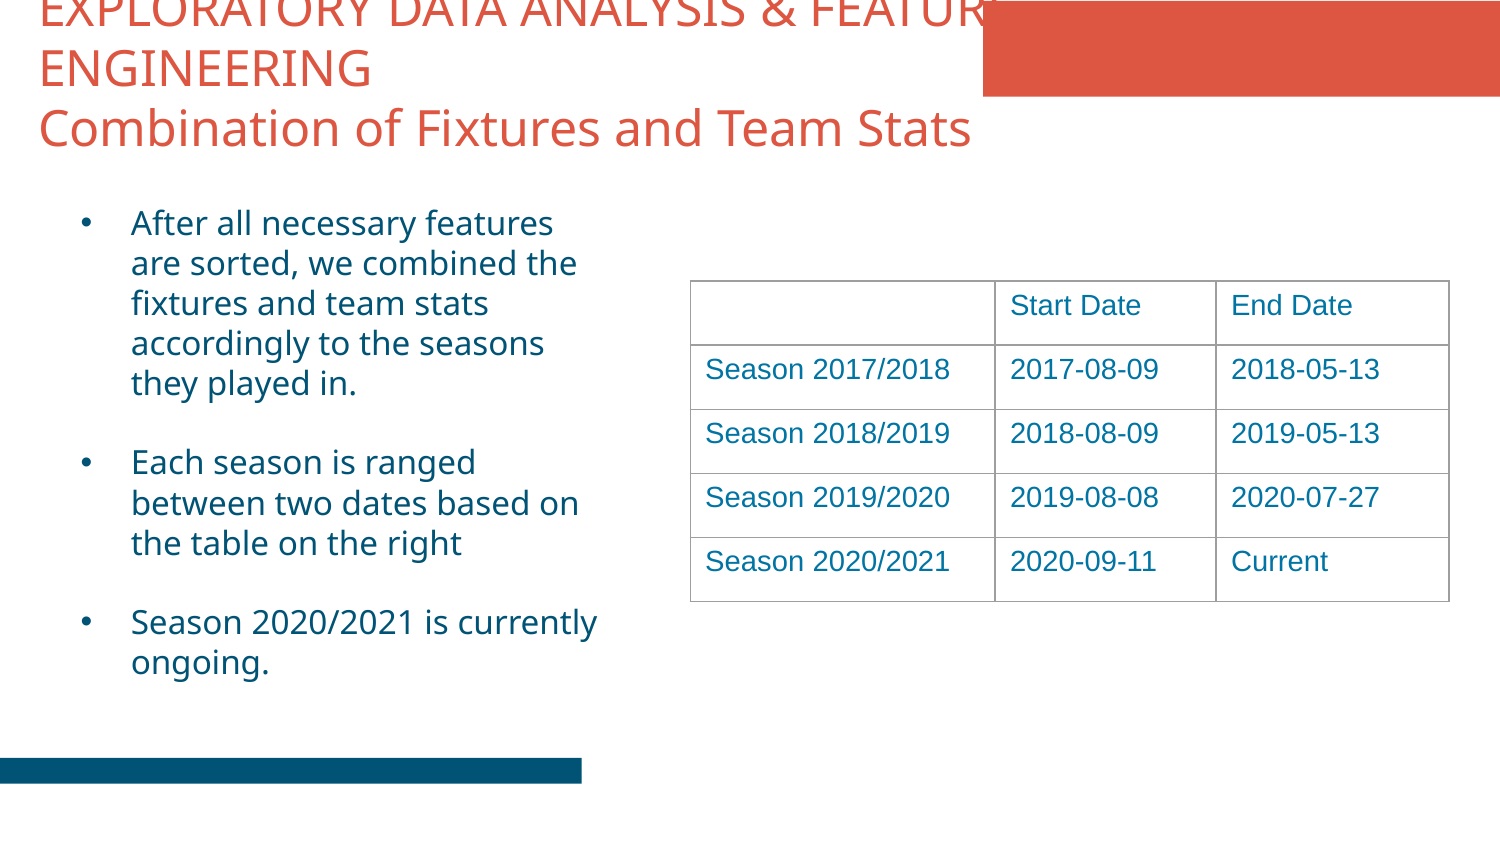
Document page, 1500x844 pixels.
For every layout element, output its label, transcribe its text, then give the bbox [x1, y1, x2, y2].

table_header Start Date [996, 282, 1215, 344]
table_cell 2018-05-13 [1217, 346, 1448, 409]
table_cell 2018-08-09 [996, 410, 1215, 473]
subtitle After all necessary features are sorted, we combined the fixtures and team stats accordingly to the seasons they played in. Each season is ranged between two dates based on the table on the right Season 2020/2021 is currently ongoing. [40, 170, 614, 674]
table_header [691, 282, 994, 344]
table_cell 2019-08-08 [996, 474, 1215, 537]
table_cell Season 2017/2018 [691, 346, 994, 409]
table_cell 2020-07-27 [1217, 474, 1448, 537]
table_cell 2017-08-09 [996, 346, 1215, 409]
table_cell Season 2019/2020 [691, 474, 994, 537]
table_cell 2020-09-11 [996, 538, 1215, 601]
table_cell Season 2020/2021 [691, 538, 994, 601]
table_cell Current [1217, 538, 1448, 601]
title EXPLORATORY DATA ANALYSIS & FEATURE ENGINEERING Combination of Fixtures and Team Stats [23, 34, 1347, 99]
table_cell 2019-05-13 [1217, 410, 1448, 473]
table_cell Season 2018/2019 [691, 410, 994, 473]
table_header End Date [1217, 282, 1448, 344]
